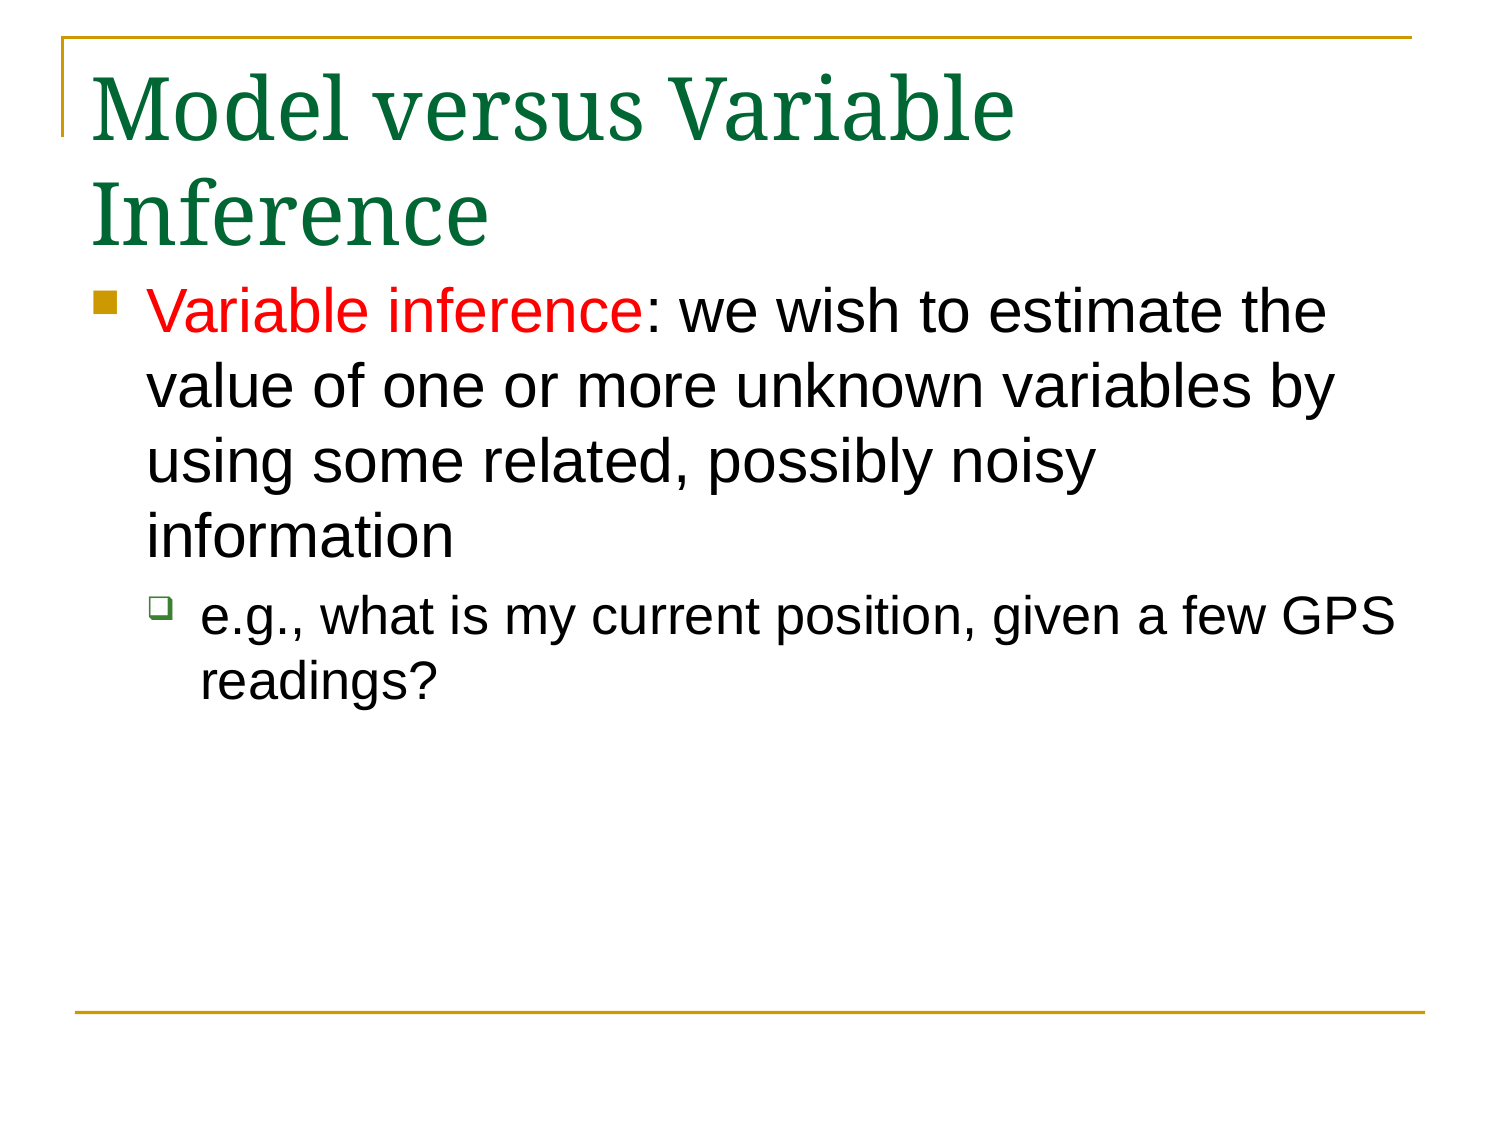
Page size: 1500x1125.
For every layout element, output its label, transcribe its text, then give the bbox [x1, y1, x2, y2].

title Model versus Variable Inference [75, 45, 1425, 233]
list Variable inference: we wish to estimate the value of one or more unknown variables by using some related, possibly noisy information e.g., what is my current position, given a few GPS readings? [75, 262, 1425, 1006]
